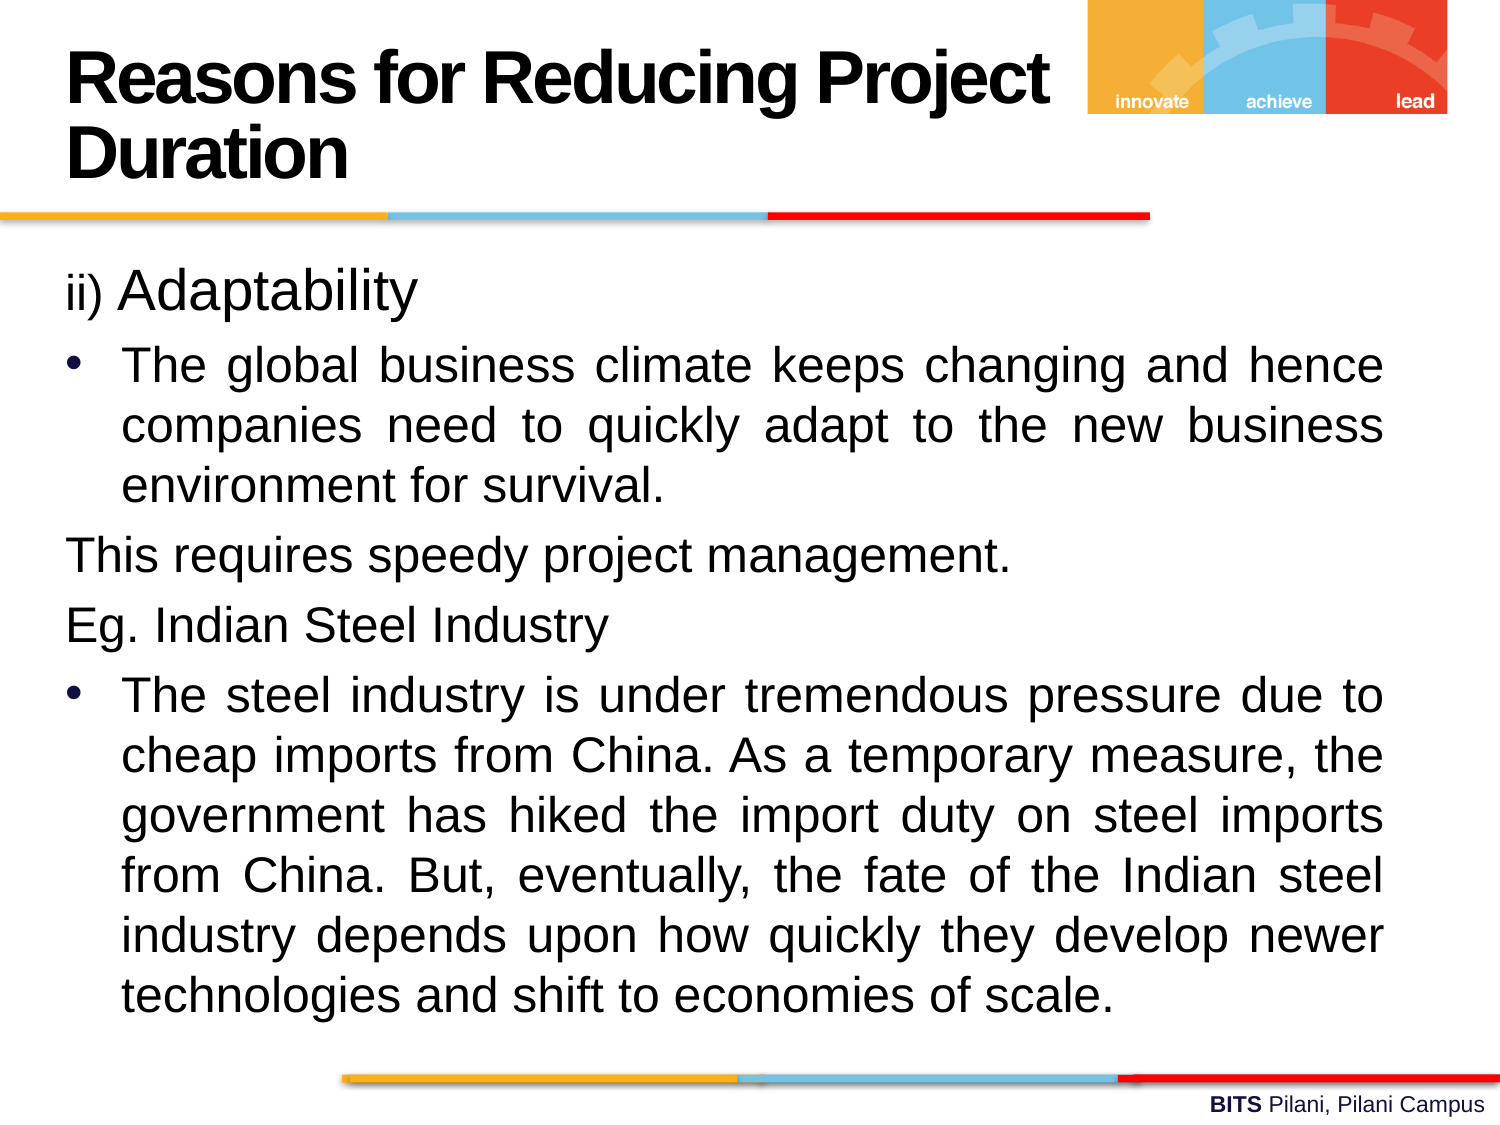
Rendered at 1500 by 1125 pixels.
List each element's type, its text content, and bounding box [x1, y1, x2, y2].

picture [1087, 0, 1448, 114]
list Reasons for Reducing Project Duration [50, 24, 1088, 213]
list ii) Adaptability The global business climate keeps changing and hence companies need to quickly adapt to the new business environment for survival. This requires speedy project management. Eg. Indian Steel Industry The steel industry is under tremendous pressure due to cheap imports from China. As a temporary measure, the government has hiked the import duty on steel imports from China. But, eventually, the fate of the Indian steel industry depends upon how quickly they develop newer technologies and shift to economies of scale. [50, 245, 1400, 988]
